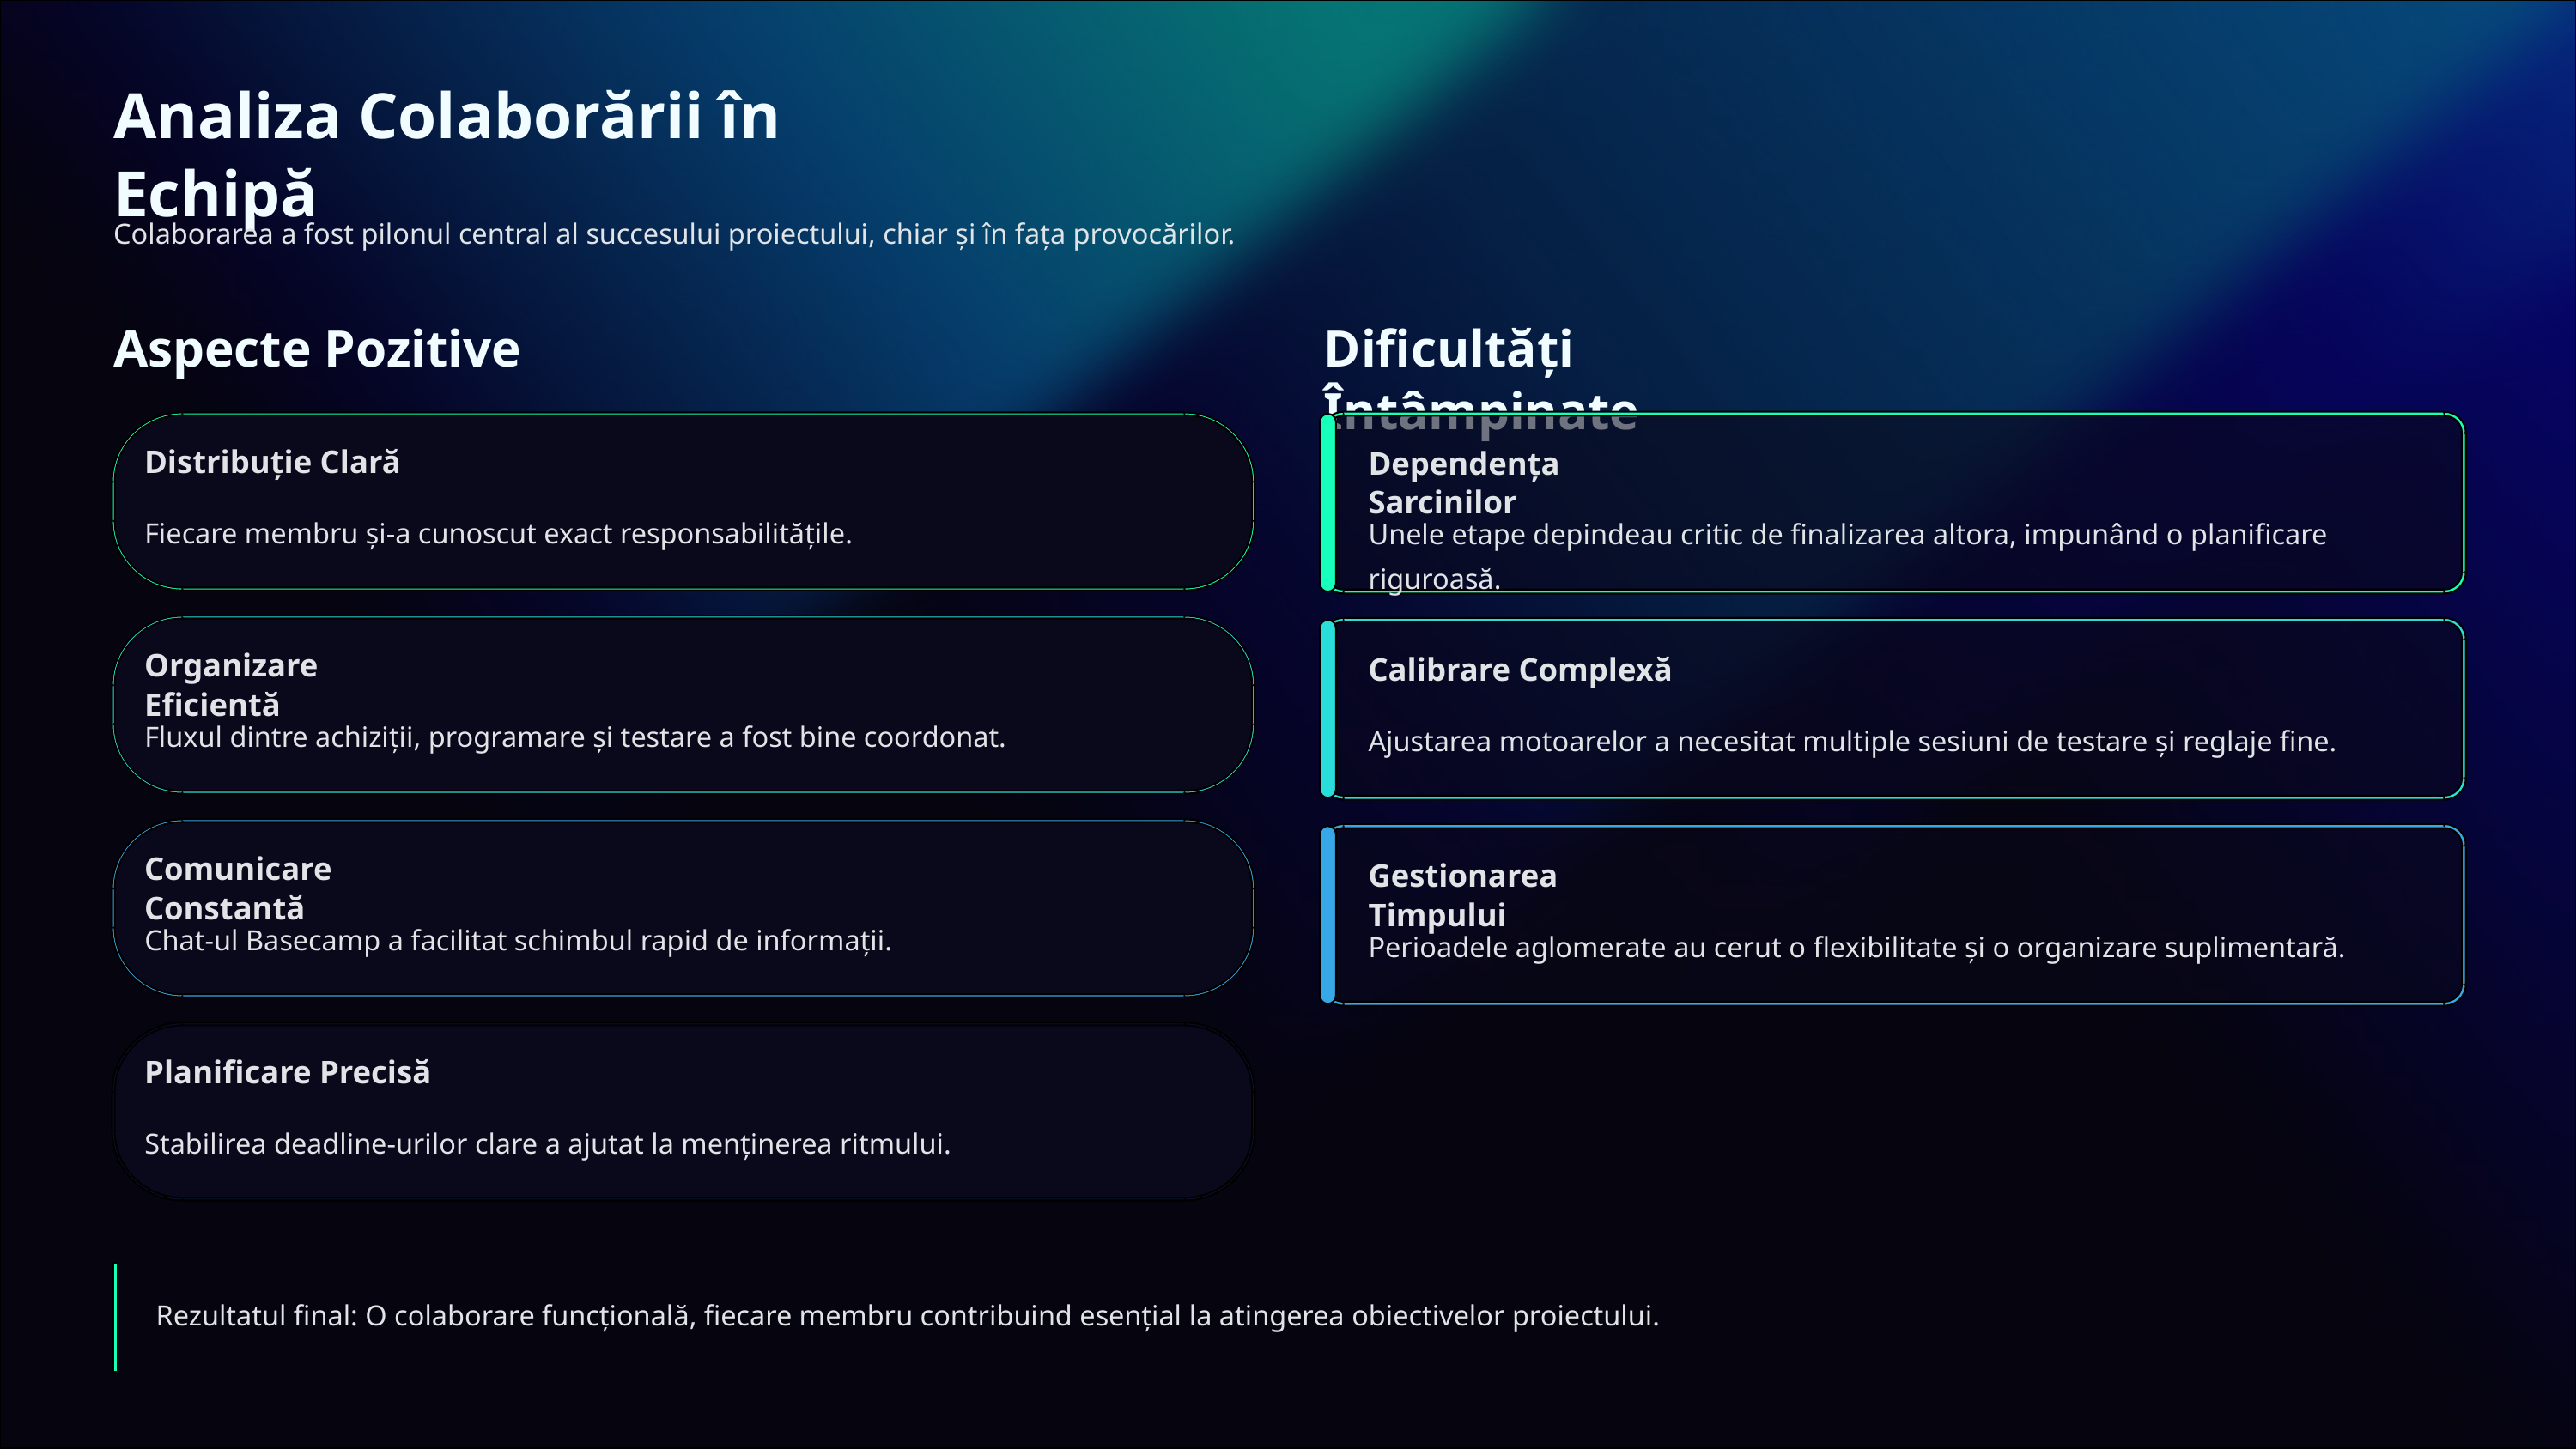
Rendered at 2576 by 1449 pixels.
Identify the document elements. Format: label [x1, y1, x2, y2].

text_box [1319, 413, 1337, 592]
text_box [112, 1262, 118, 1373]
text_box [1319, 619, 1337, 798]
text_box [112, 819, 1255, 997]
text_box [1321, 617, 2466, 800]
text_box [0, 0, 2576, 1449]
text_box [1321, 411, 2466, 594]
text_box [1321, 823, 2466, 1006]
text_box [112, 1022, 1255, 1201]
text_box [1319, 825, 1337, 1004]
text_box [112, 412, 1255, 591]
text_box [112, 615, 1255, 794]
